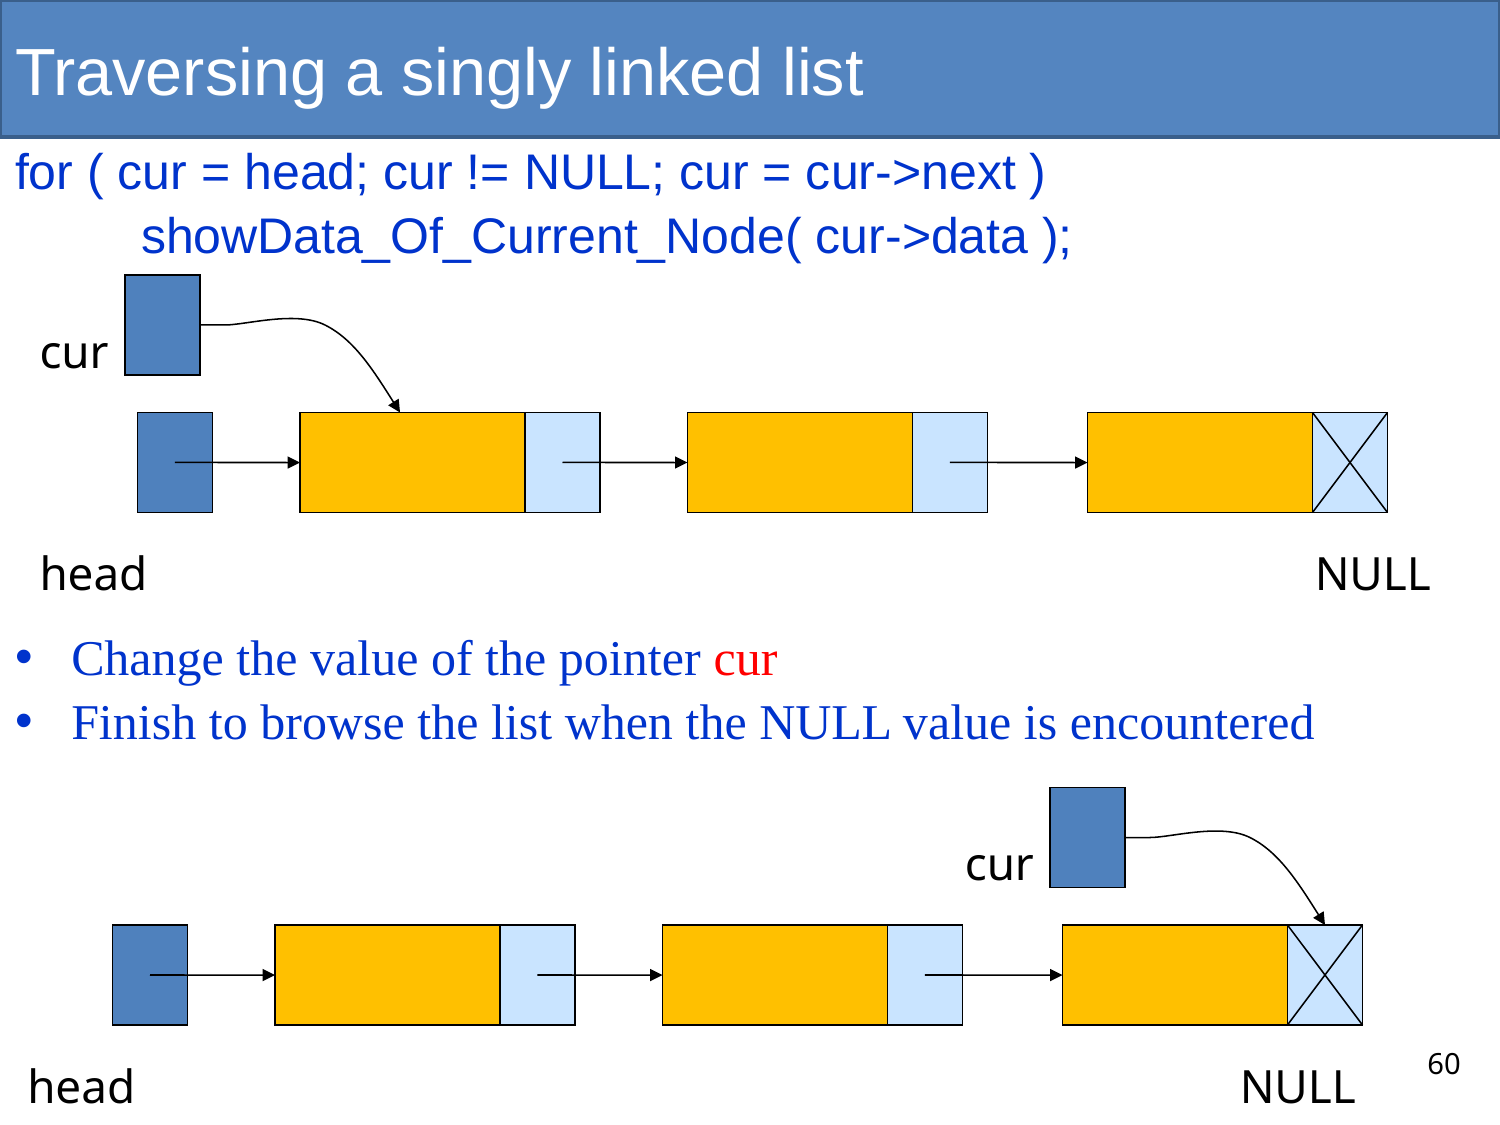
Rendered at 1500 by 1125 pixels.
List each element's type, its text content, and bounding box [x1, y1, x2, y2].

text_box [524, 412, 600, 513]
text_box head [24, 537, 188, 608]
text_box [562, 456, 688, 469]
text_box [137, 412, 213, 513]
text_box [1312, 412, 1388, 513]
text_box NULL [1299, 537, 1488, 608]
text_box [912, 412, 988, 513]
slide_number 60 [1416, 1037, 1488, 1098]
text_box [174, 456, 301, 469]
text_box [1087, 412, 1312, 513]
text_box [124, 275, 200, 375]
text_box [949, 456, 1088, 469]
text_box cur [24, 314, 188, 385]
list for ( cur = head; cur != NULL; cur = cur->next ) showData_Of_Current_Node( cur->data ); [0, 139, 1350, 307]
text_box Change the value of the pointer cur Finish to browse the list when the NULL value is encountered [0, 624, 1488, 773]
text_box [299, 412, 524, 513]
title Traversing a singly linked list [0, 0, 1500, 138]
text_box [12, 787, 1413, 1121]
text_box [687, 412, 912, 513]
text_box [200, 318, 401, 413]
